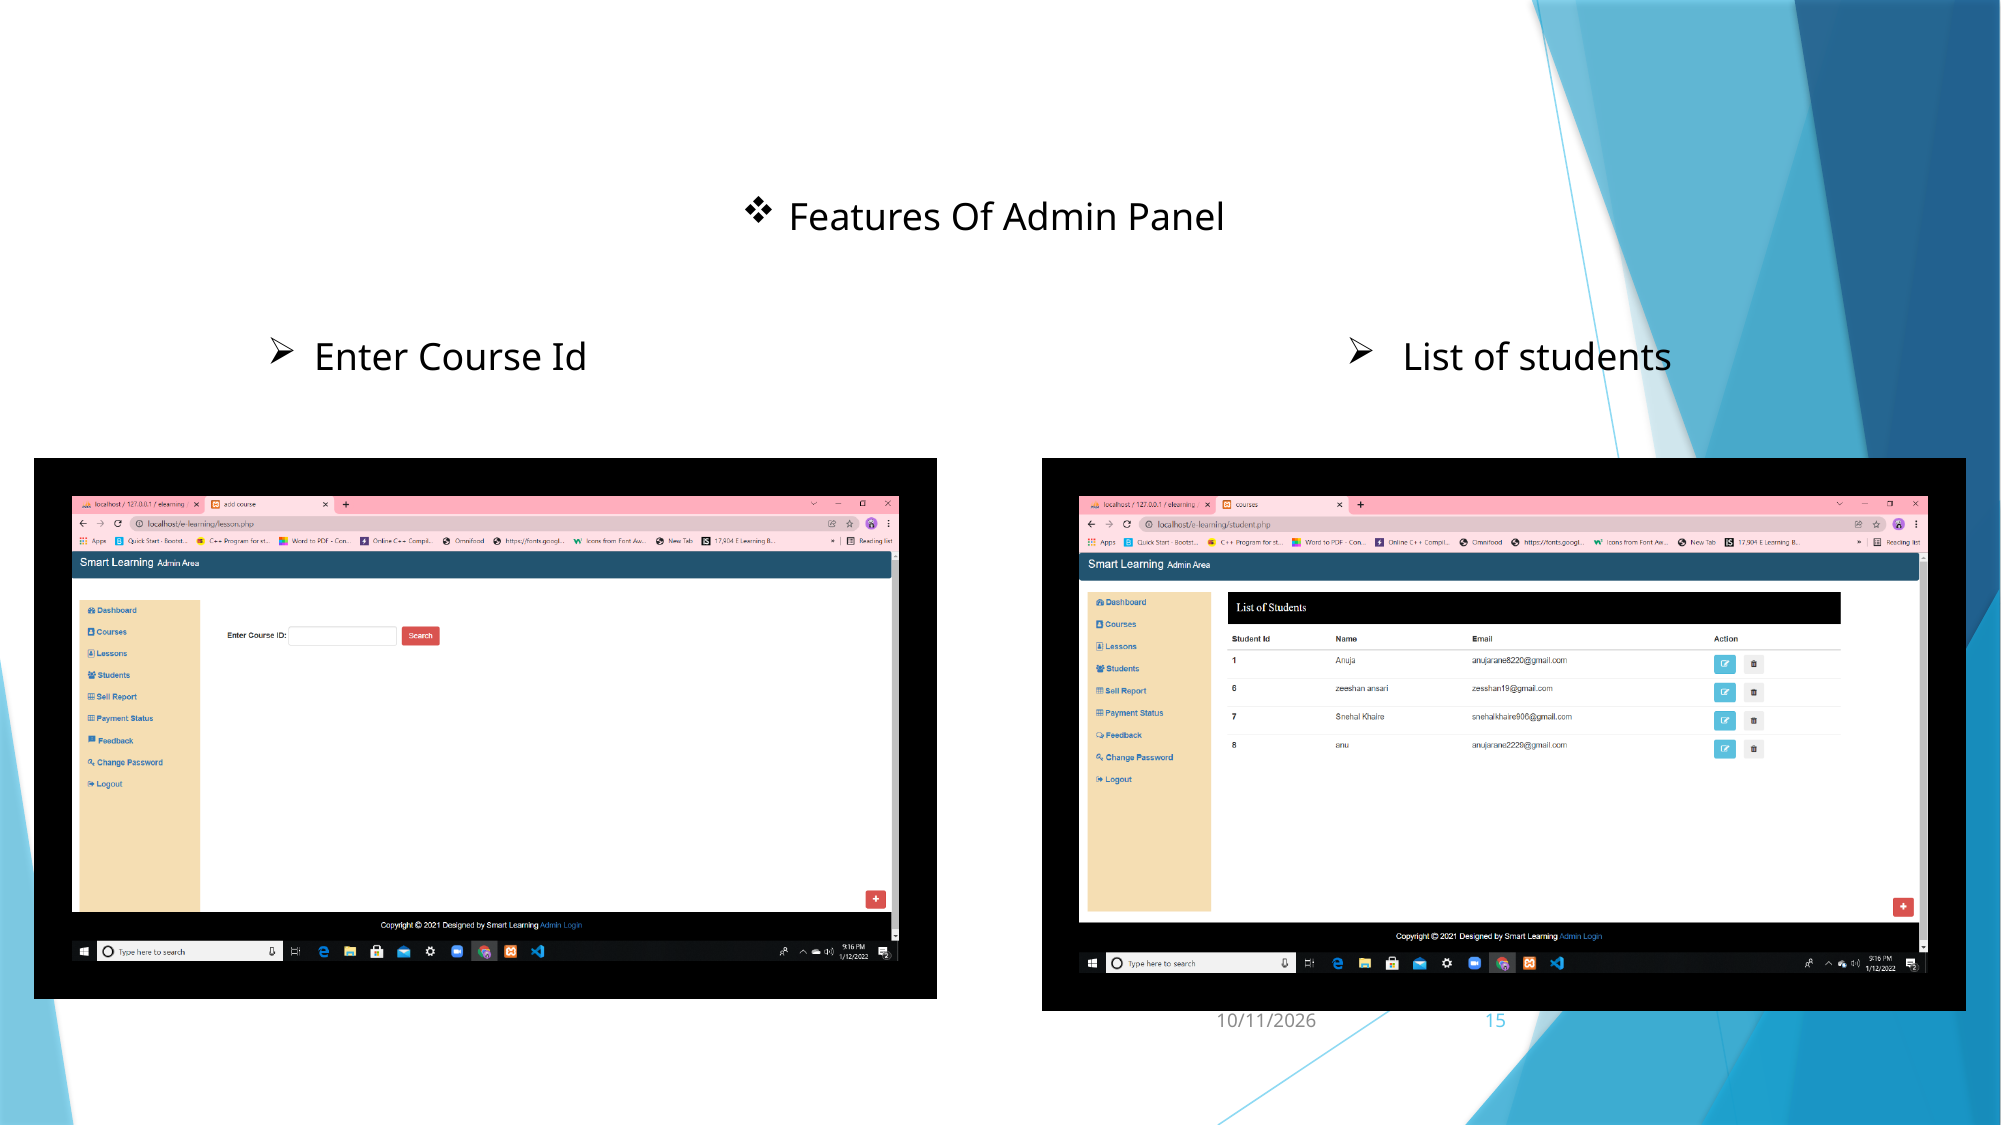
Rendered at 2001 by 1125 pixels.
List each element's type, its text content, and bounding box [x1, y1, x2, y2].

text_box Features Of Admin Panel [727, 185, 1352, 245]
slide_number 15 [1409, 1011, 1522, 1051]
picture [1078, 495, 1929, 974]
text_box Enter Course Id [252, 325, 795, 386]
text_box List of students [1331, 325, 1874, 386]
picture [71, 495, 900, 962]
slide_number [1181, 1011, 1332, 1051]
